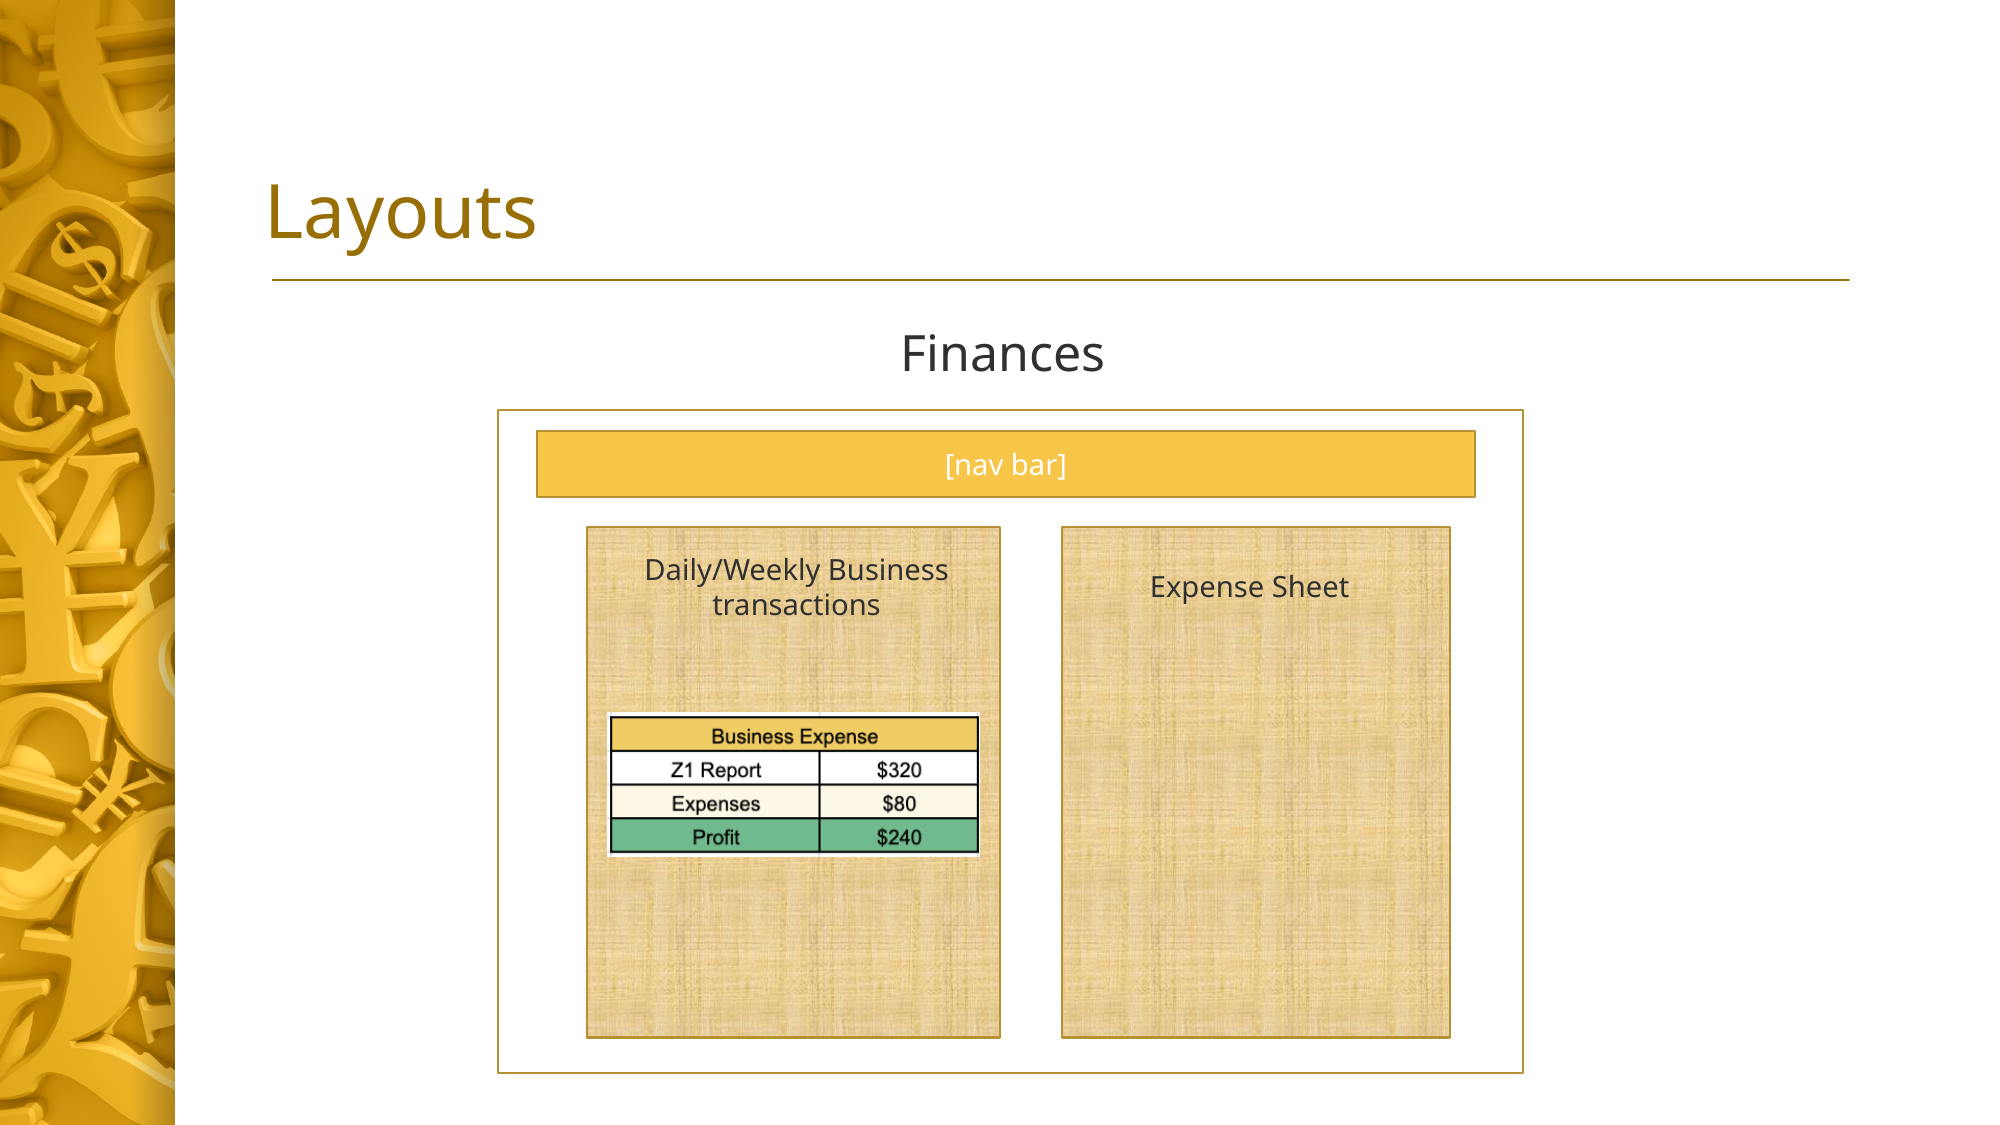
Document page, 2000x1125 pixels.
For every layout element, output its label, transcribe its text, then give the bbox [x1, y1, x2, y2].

text_box [nav bar] [536, 430, 1476, 498]
title Layouts [249, 62, 1863, 263]
picture [606, 712, 980, 857]
text_box [497, 409, 1524, 1074]
list Finances [885, 321, 1136, 409]
text_box Daily/Weekly Business transactions [590, 543, 1003, 629]
text_box [1061, 526, 1451, 1039]
text_box [586, 526, 1001, 1039]
text_box Expense Sheet [1135, 561, 1398, 612]
picture [0, 0, 175, 1125]
